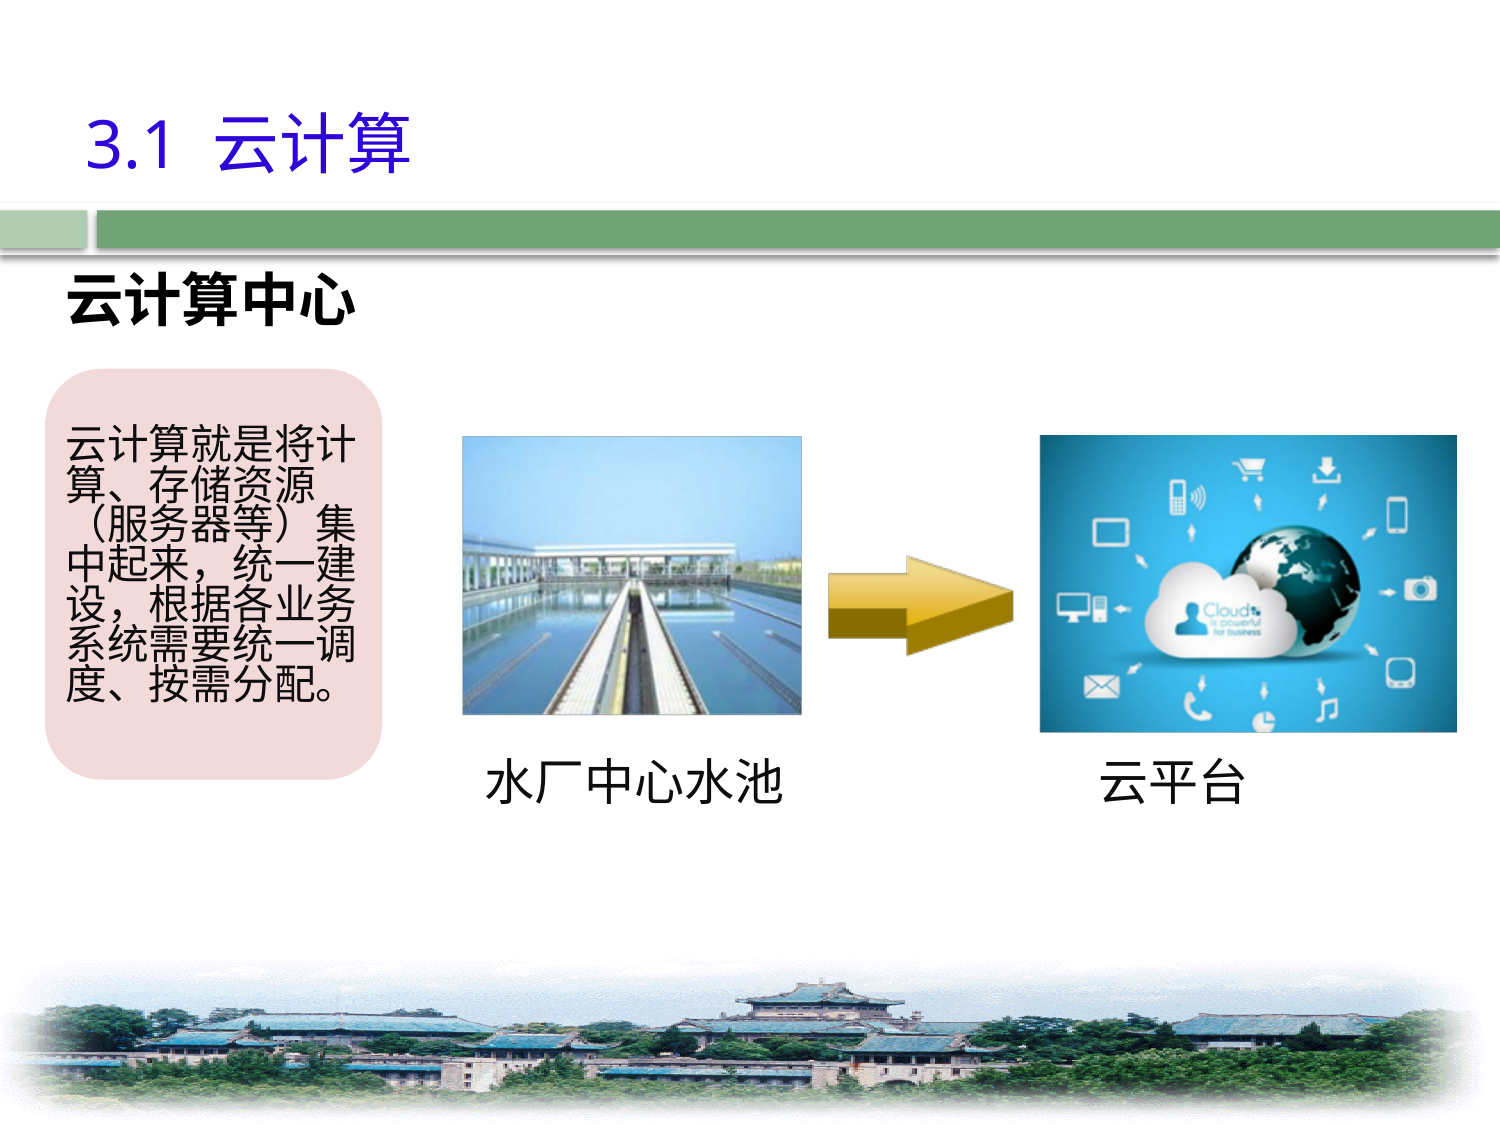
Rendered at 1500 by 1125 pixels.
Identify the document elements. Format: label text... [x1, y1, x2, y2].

text_box 云计算中心 [50, 269, 703, 340]
title 3.1 云计算 [70, 89, 1421, 195]
picture [0, 949, 1500, 1125]
picture [444, 435, 1458, 752]
text_box 云计算就是将计算、存储资源（服务器等）集中起来，统一建设，根据各业务系统需要统一调度、按需分配。 [50, 420, 408, 716]
text_box 水厂中心水池 云平台 [469, 760, 1415, 818]
text_box [43, 367, 384, 782]
